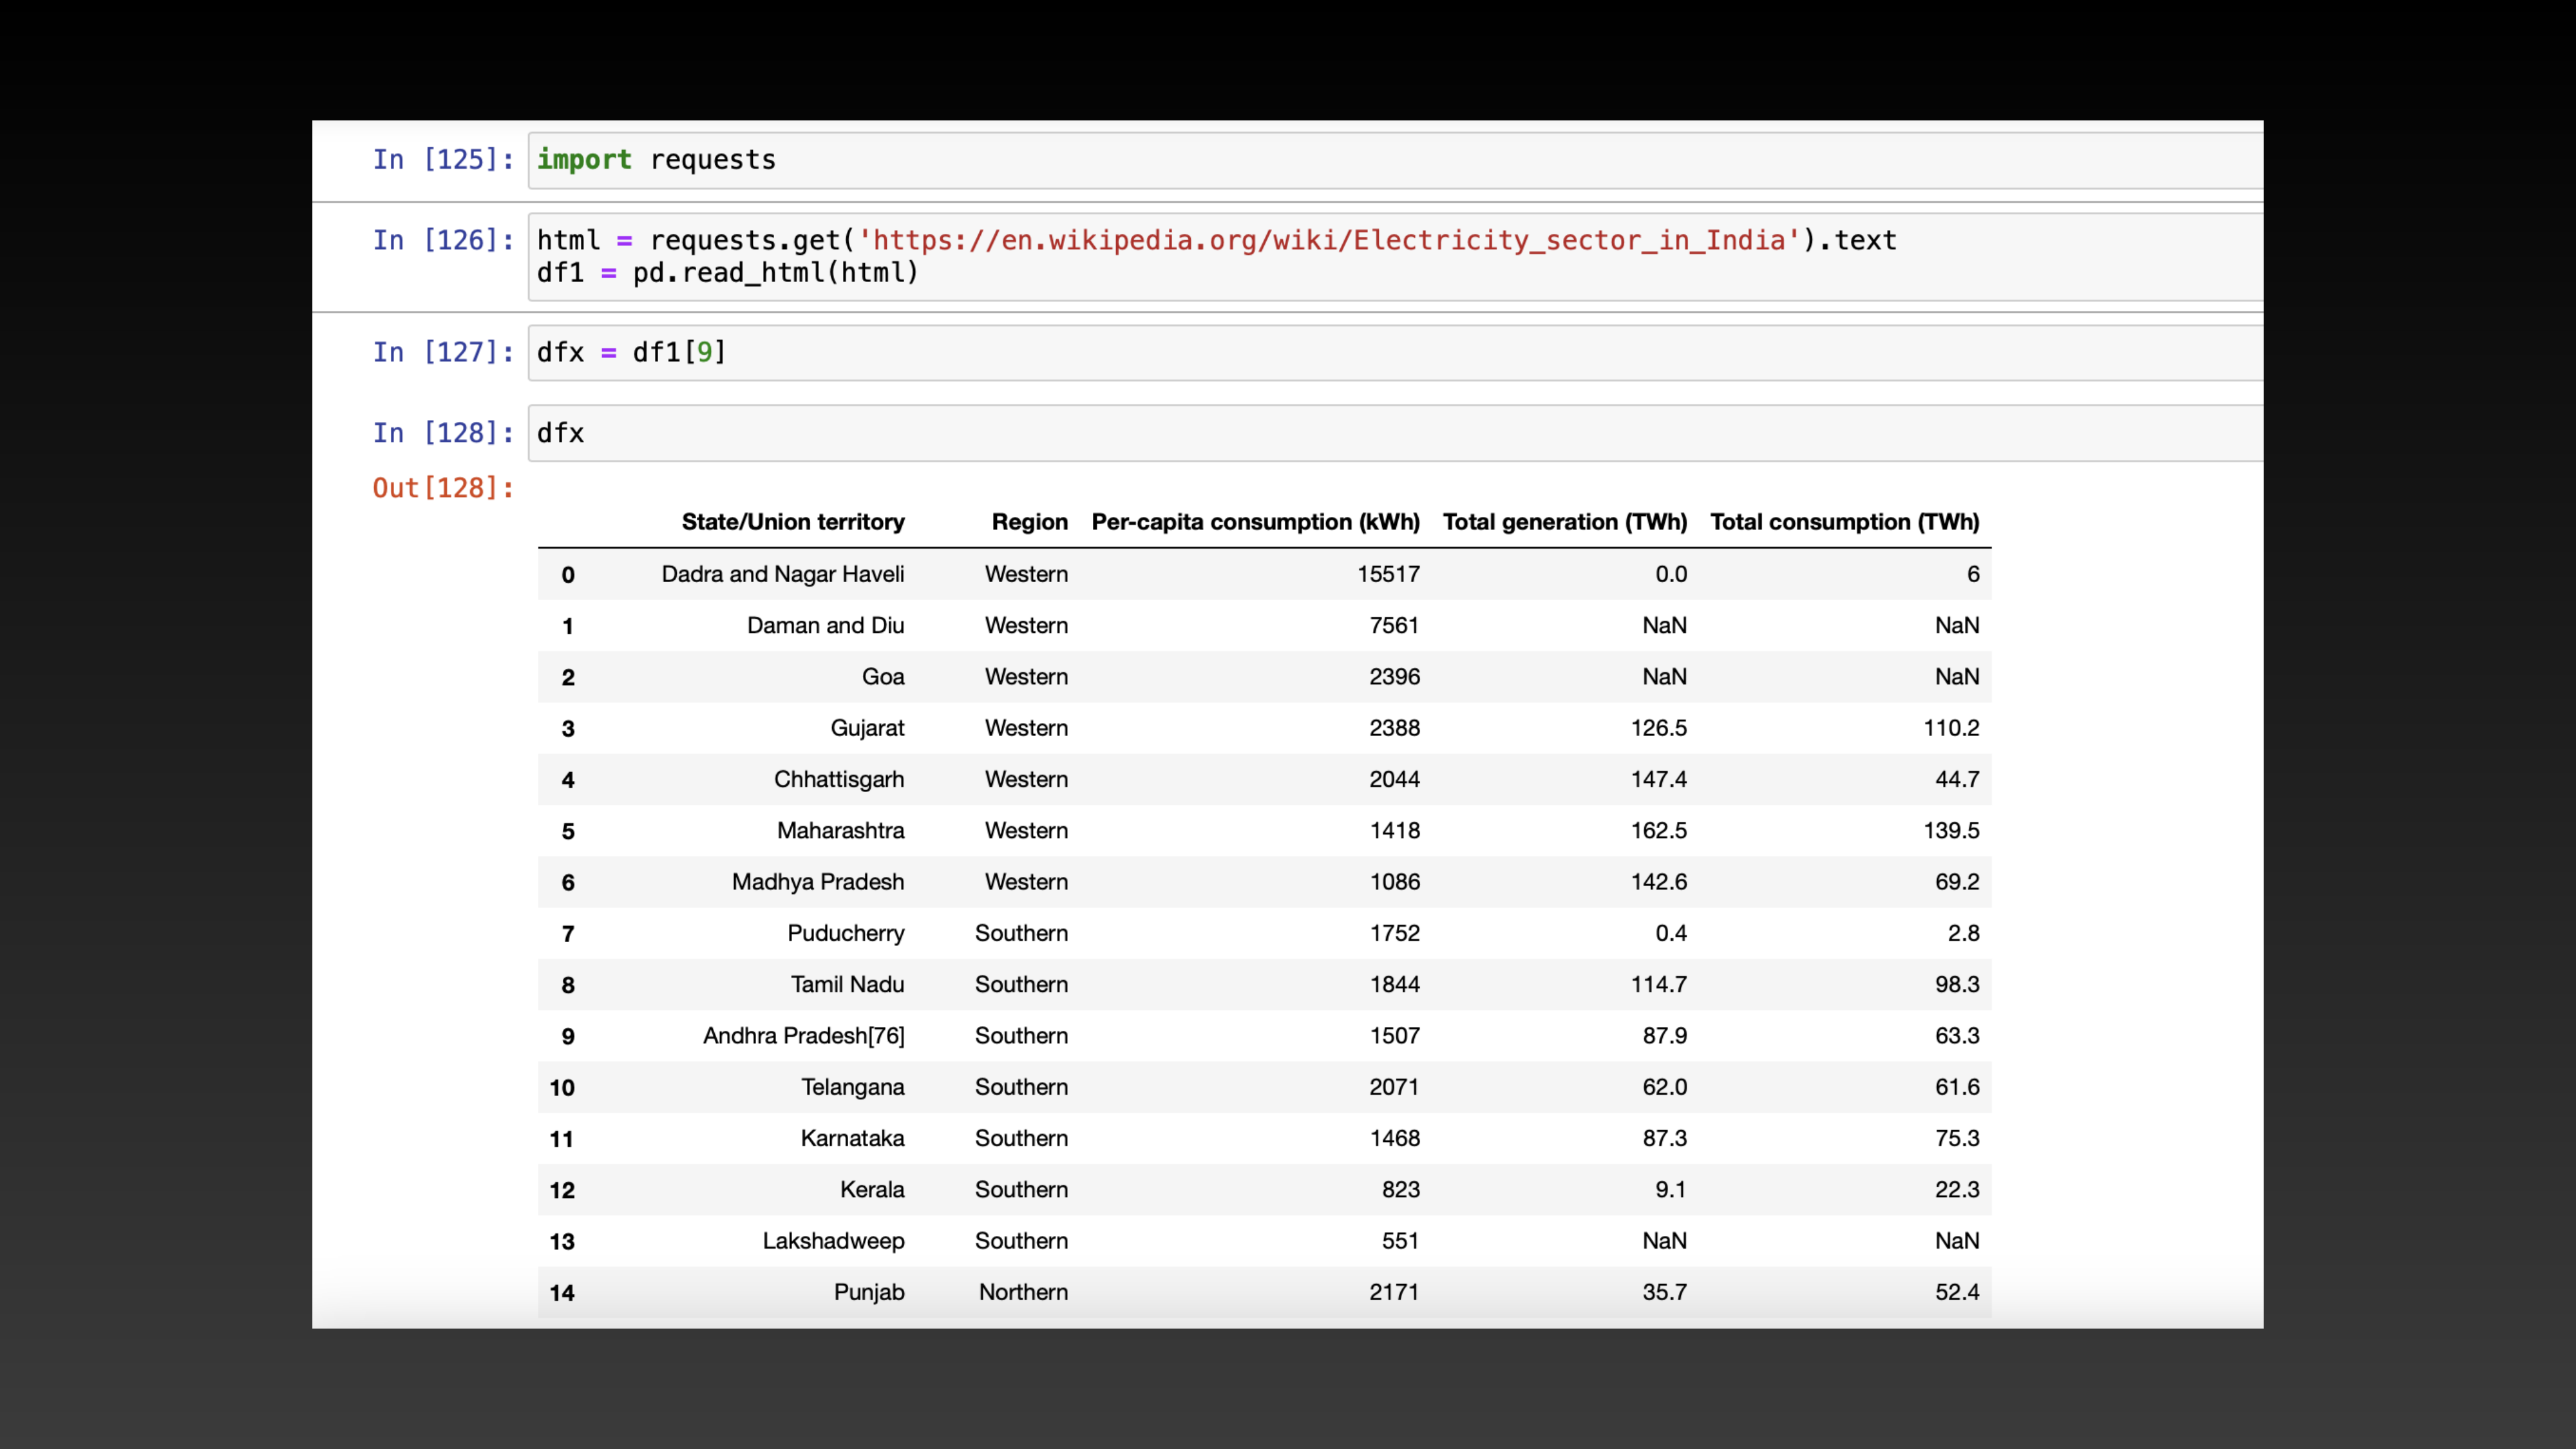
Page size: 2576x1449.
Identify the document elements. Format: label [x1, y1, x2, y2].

picture [312, 120, 2264, 1329]
